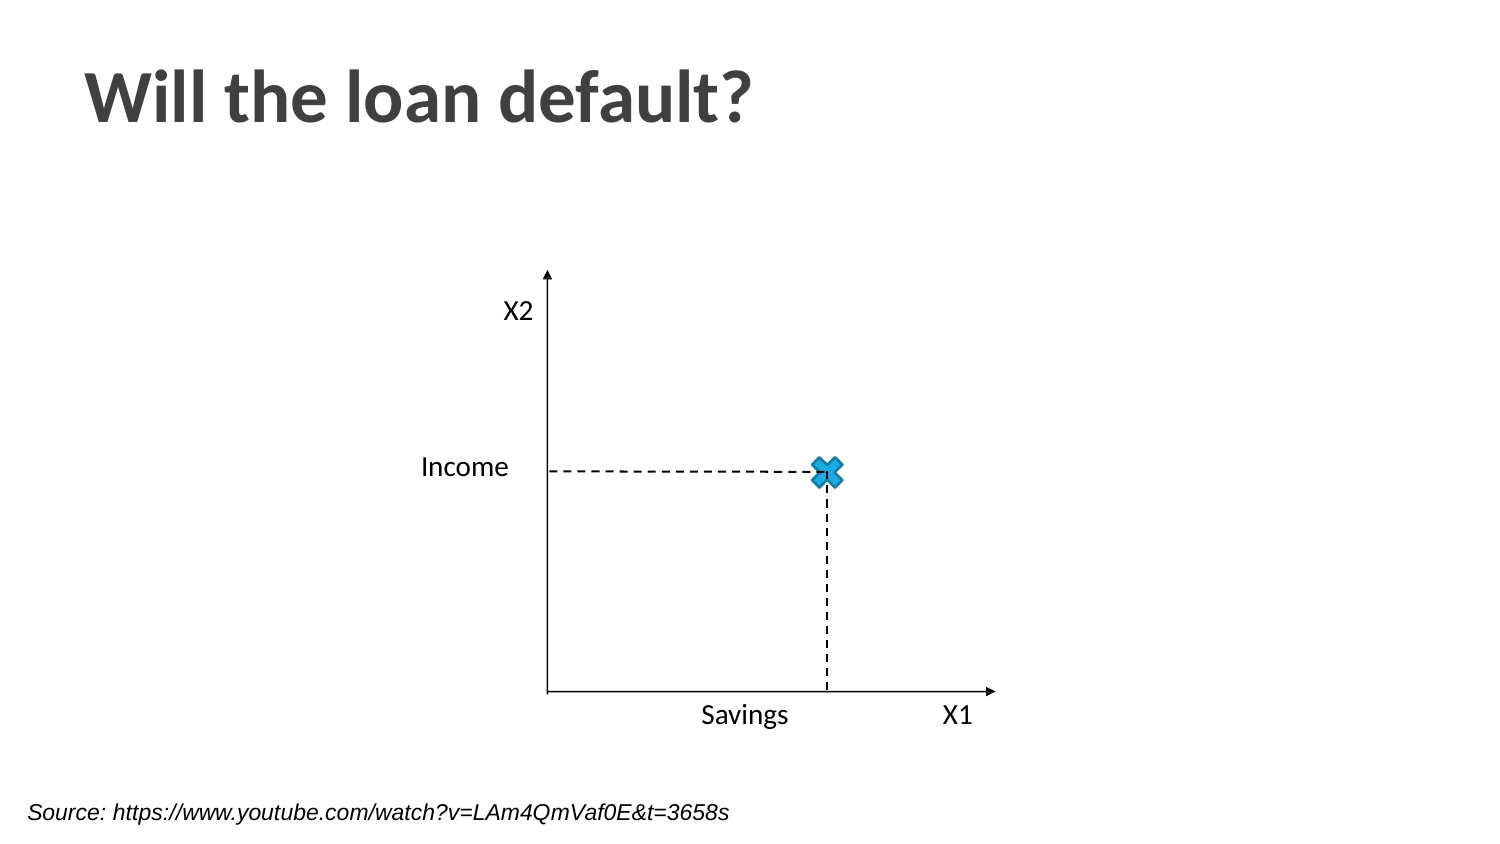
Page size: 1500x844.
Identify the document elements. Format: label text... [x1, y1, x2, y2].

text_box [820, 481, 827, 488]
text_box [836, 465, 843, 479]
text_box [821, 457, 834, 464]
text_box [812, 472, 819, 479]
text_box [547, 686, 996, 697]
text_box X2 [501, 290, 534, 327]
text_box Income [418, 445, 526, 483]
text_box [836, 481, 843, 488]
text_box [542, 269, 553, 695]
text_box X1 [940, 693, 973, 731]
text_box Savings [699, 693, 806, 731]
text_box [812, 457, 843, 488]
title Will the loan default? [63, 45, 1313, 140]
text_box Source: https://www.youtube.com/watch?v=LAm4QmVaf0E&t=3658s [12, 782, 916, 844]
text_box [836, 457, 843, 464]
